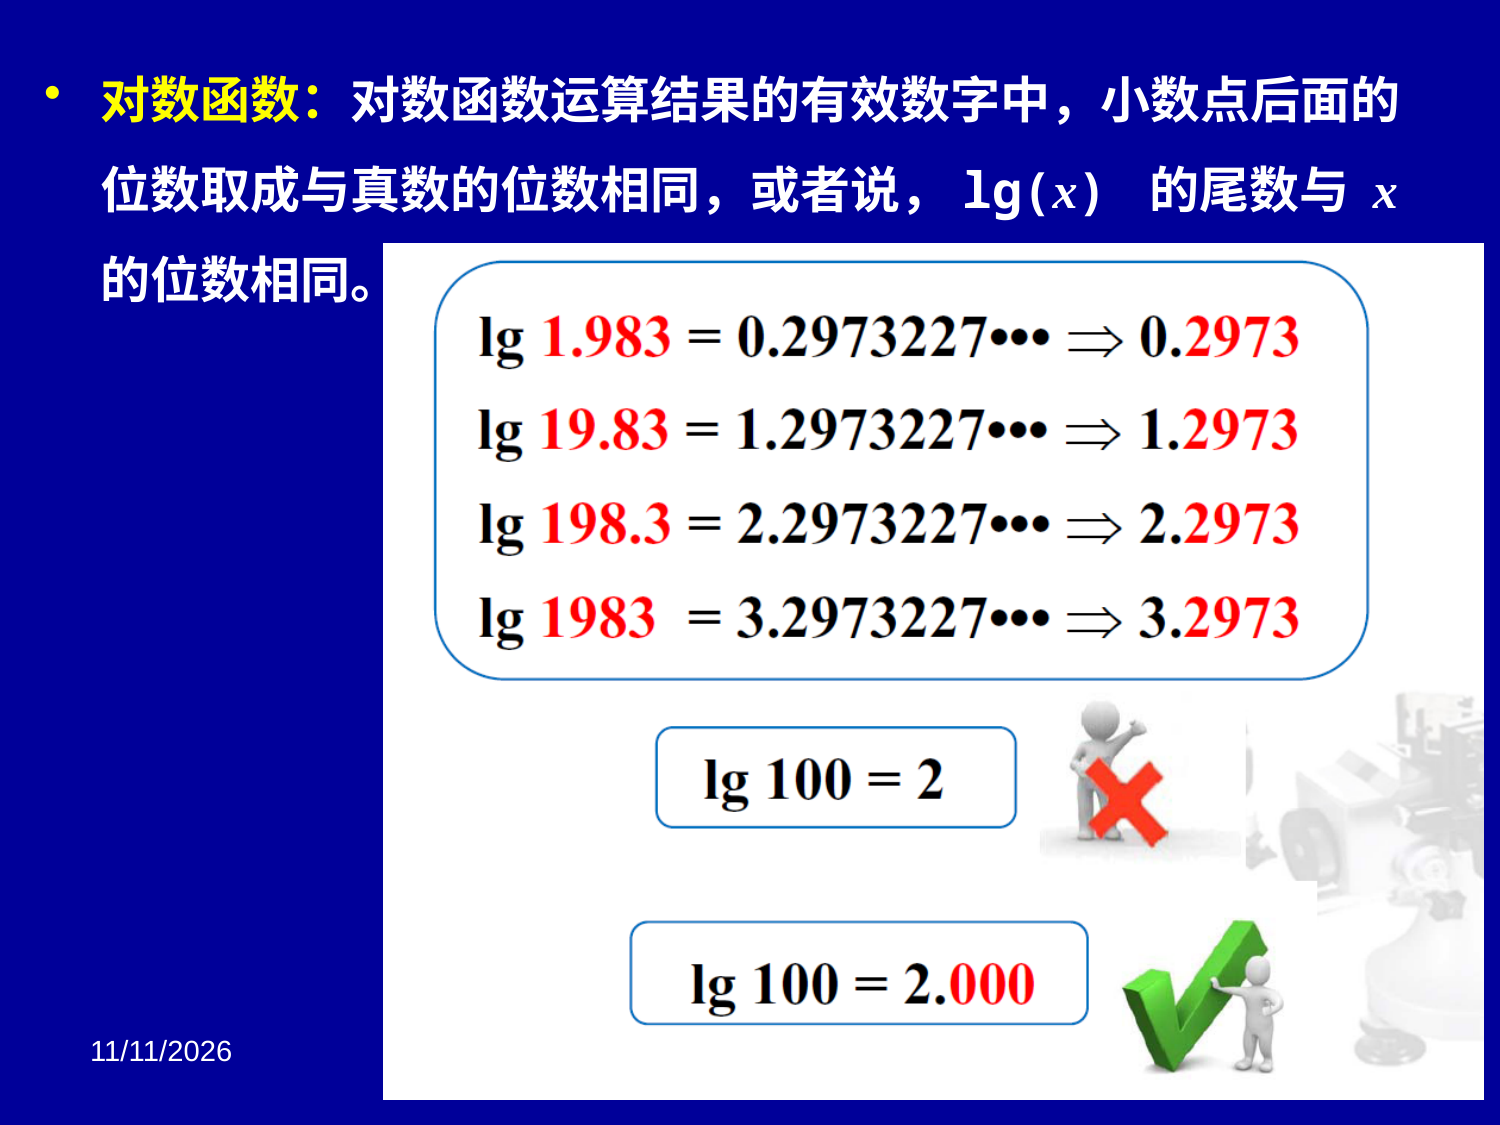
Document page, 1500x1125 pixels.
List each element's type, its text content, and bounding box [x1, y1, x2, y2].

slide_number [75, 1024, 379, 1103]
list 对数函数：对数函数运算结果的有效数字中，小数点后面的位数取成与真数的位数相同，或者说，lg(x) 的尾数与 x 的位数相同。 [29, 30, 1424, 339]
picture [383, 243, 1484, 1100]
